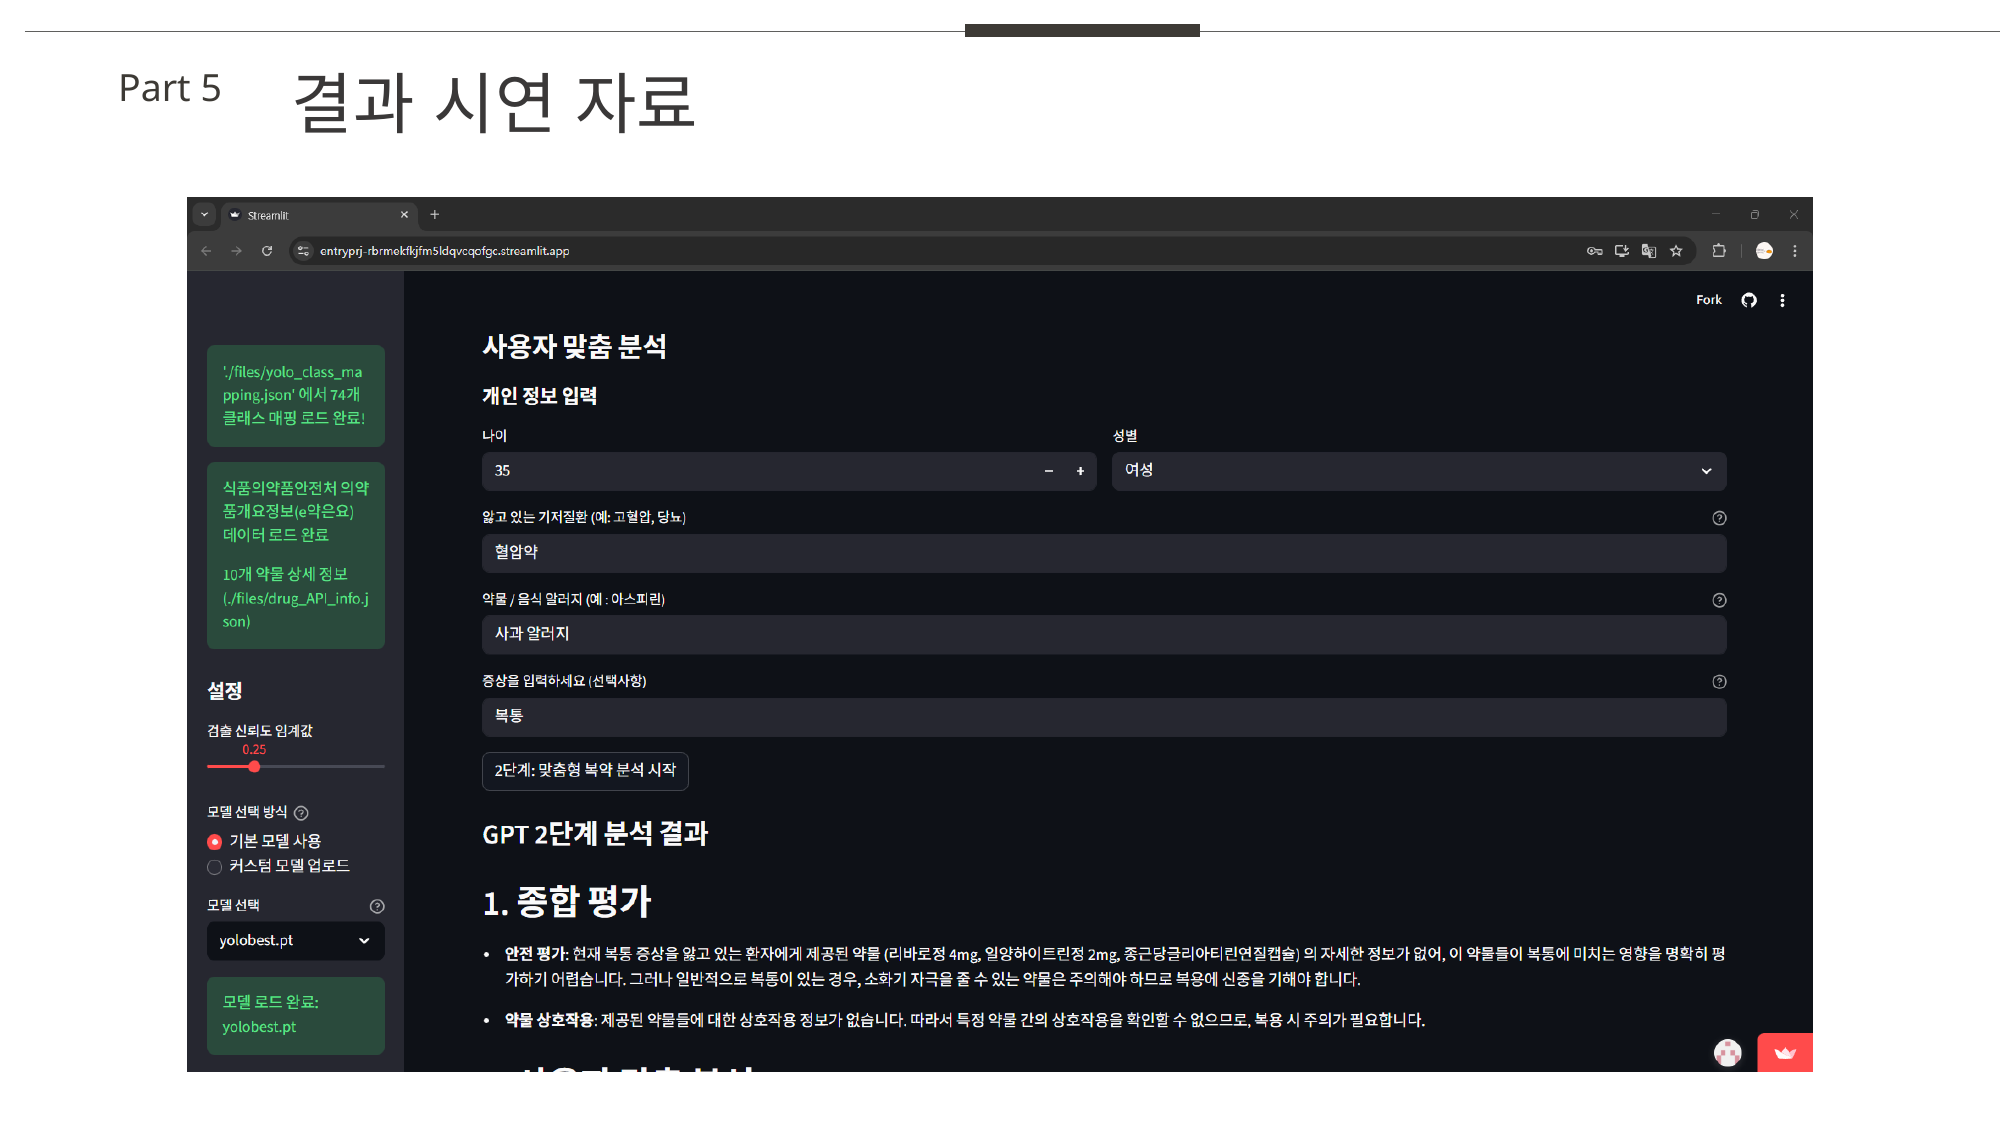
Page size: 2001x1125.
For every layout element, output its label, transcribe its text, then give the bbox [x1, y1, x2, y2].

picture [187, 197, 1813, 1072]
text_box Part 5 [103, 56, 237, 117]
text_box 결과 시연 자료 [277, 54, 714, 149]
